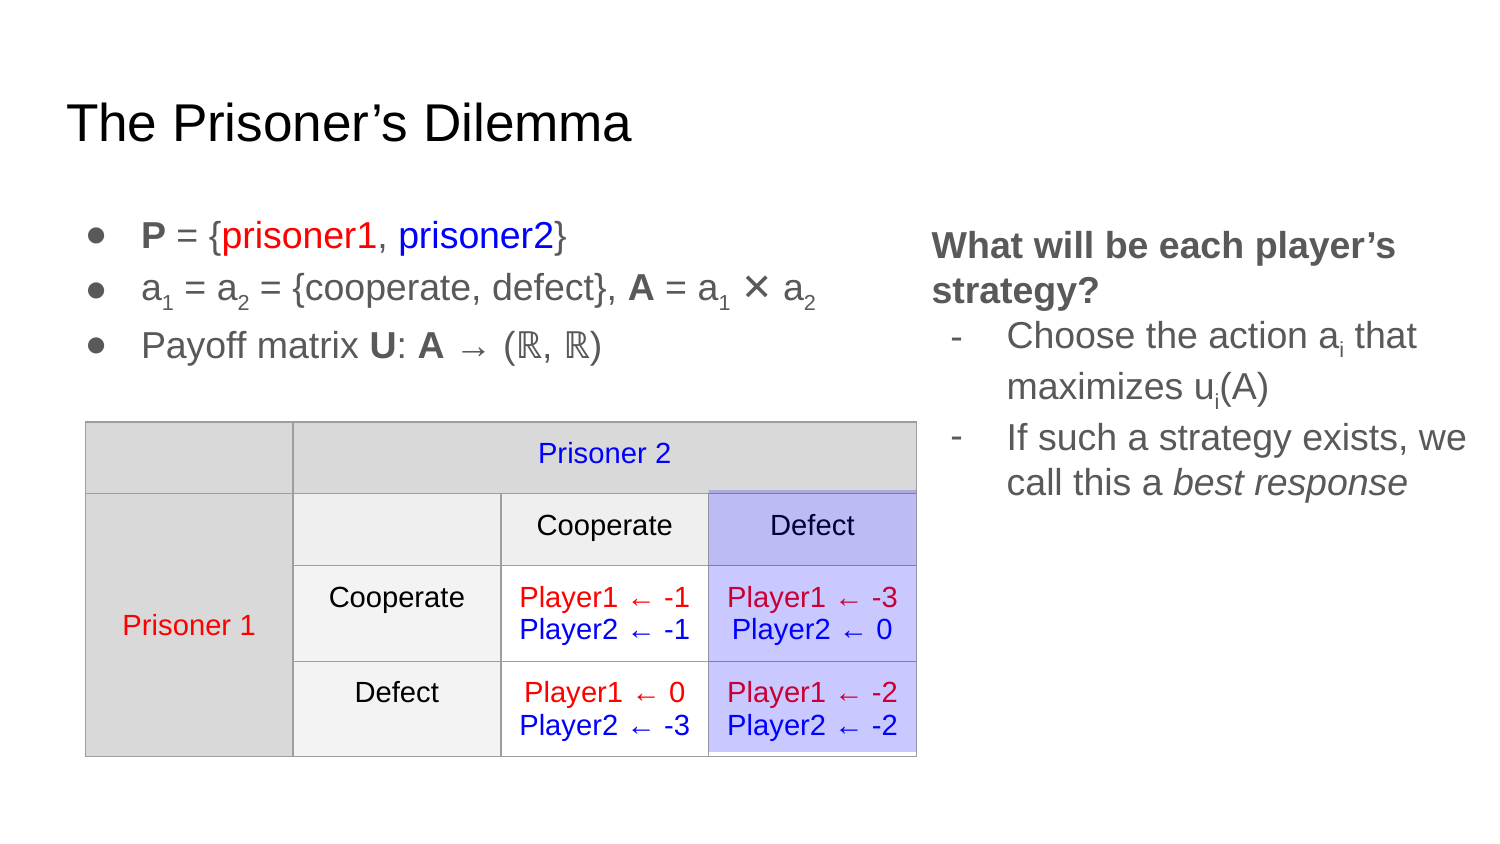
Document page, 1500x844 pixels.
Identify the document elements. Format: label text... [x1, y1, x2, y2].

table_cell Player1 ← 0 Player2 ← -3 [502, 662, 708, 756]
text_box What will be each player’s strategy? Choose the action ai that maximizes ui(A) If such a strategy exists, we call this a best response [916, 206, 1500, 832]
list P = {prisoner1, prisoner2} a1 = a2 = {cooperate, defect}, A = a1 ✕ a2 Payoff matrix U: A → (ℝ, ℝ) [51, 189, 1449, 469]
table_cell Player1 ← -1 Player2 ← -1 [502, 566, 708, 661]
table_cell Prisoner 1 [86, 494, 292, 756]
table_cell Player1 ← -2 Player2 ← -2 [709, 752, 916, 756]
table_cell Cooperate [502, 494, 708, 565]
table_cell Cooperate [294, 566, 500, 661]
text_box [708, 490, 917, 752]
table_header Prisoner 2 [294, 423, 916, 493]
table_cell [294, 494, 500, 565]
table_cell Defect [294, 662, 500, 756]
title The Prisoner’s Dilemma [51, 72, 1449, 167]
table_header [86, 423, 292, 493]
